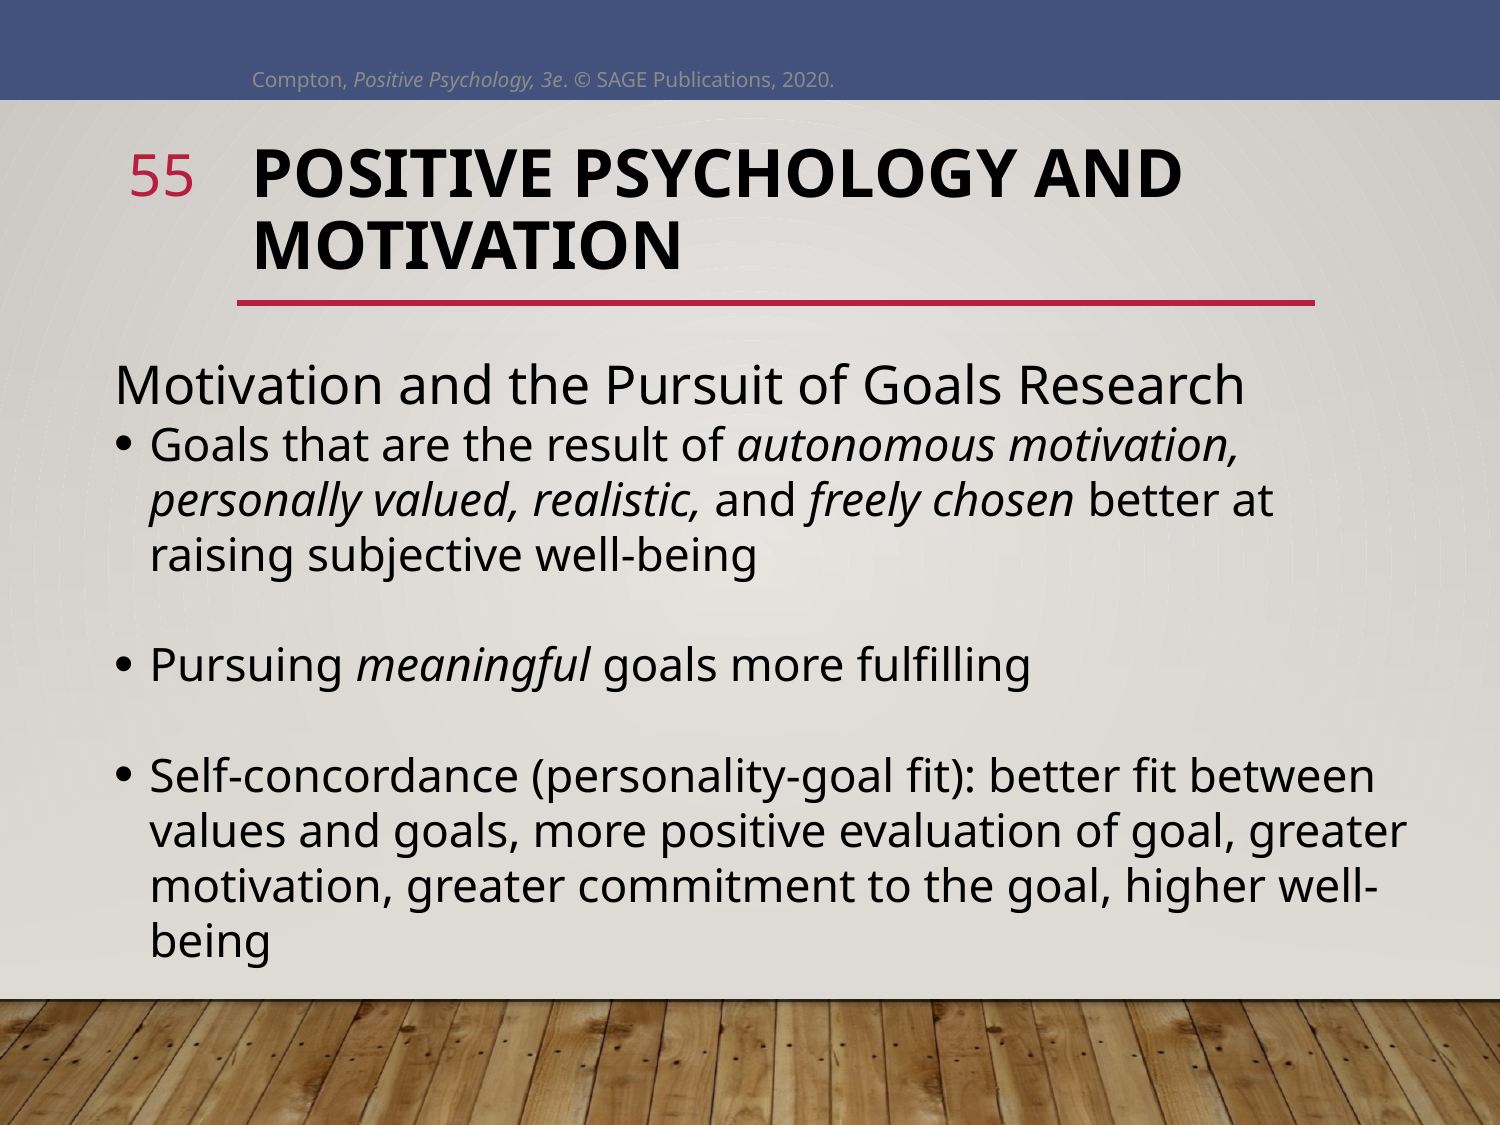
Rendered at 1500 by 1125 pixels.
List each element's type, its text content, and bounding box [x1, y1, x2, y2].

list Motivation and the Pursuit of Goals Research Goals that are the result of autonomous motivation, personally valued, realistic, and freely chosen better at raising subjective well-being Pursuing meaningful goals more fulfilling Self-concordance (personality-goal fit): better fit between values and goals, more positive evaluation of goal, greater motivation, greater commitment to the goal, higher well-being [99, 330, 1438, 975]
picture [0, 999, 1500, 1125]
title Positive Psychology and Motivation [236, 131, 1315, 305]
slide_number 55 [80, 131, 211, 214]
footer Compton, Positive Psychology, 3e. © SAGE Publications, 2020. [236, 54, 899, 105]
